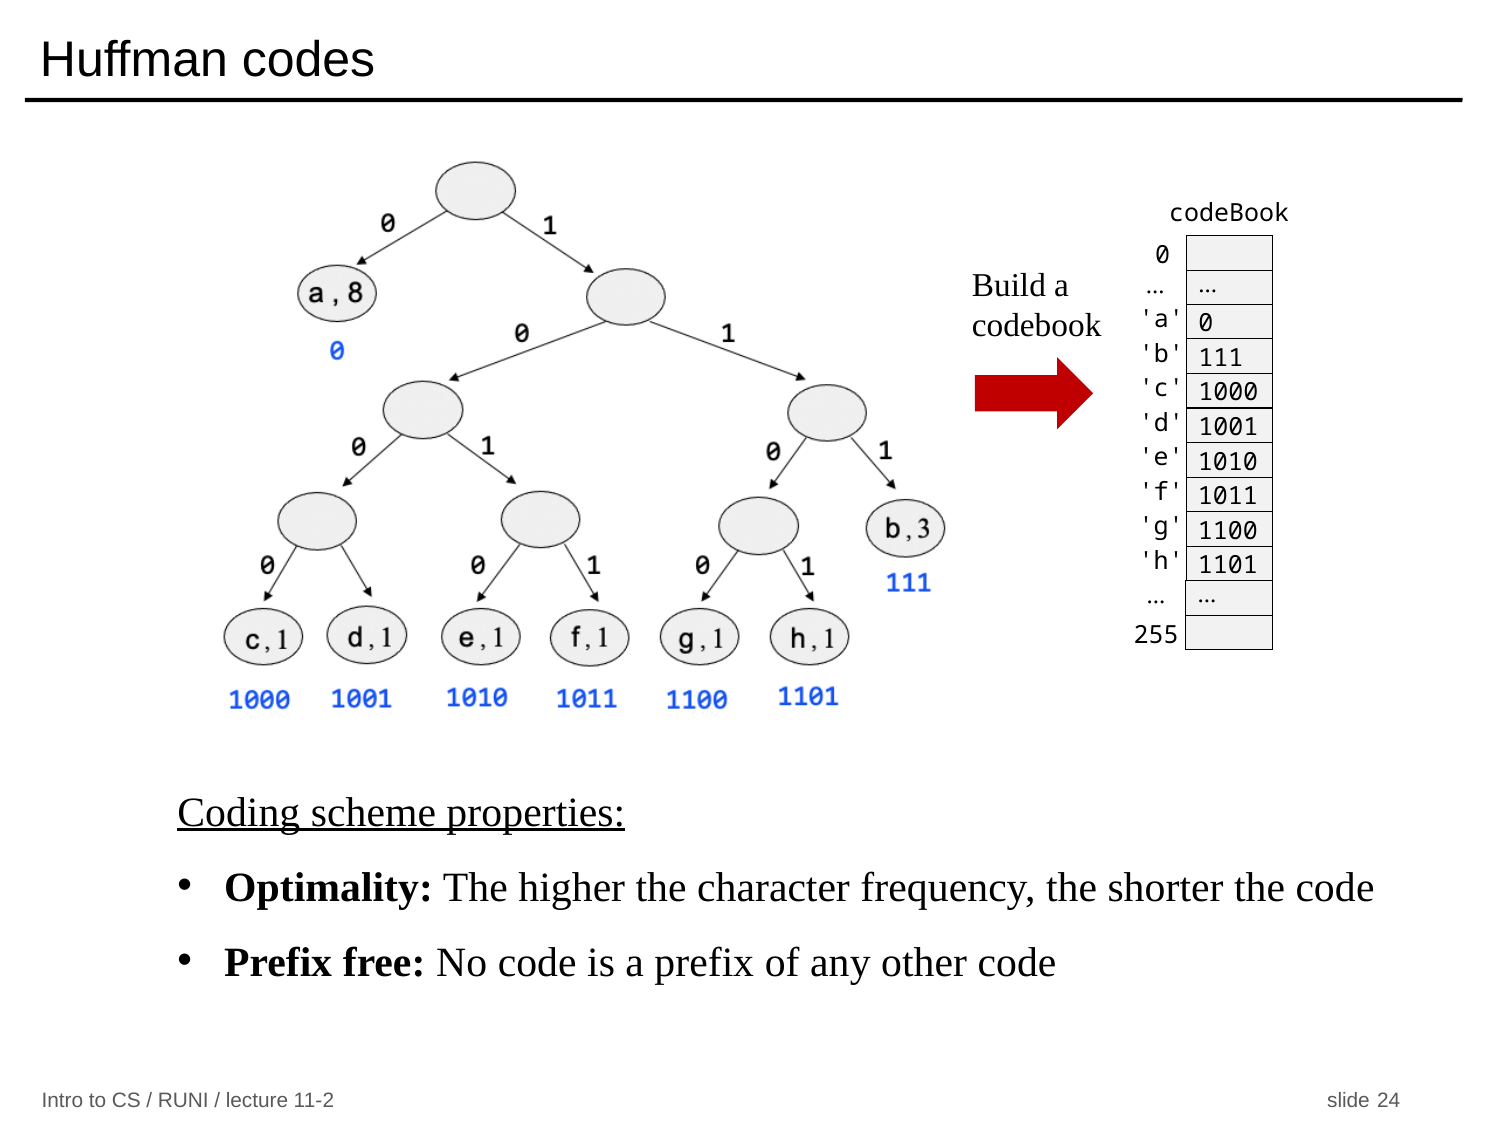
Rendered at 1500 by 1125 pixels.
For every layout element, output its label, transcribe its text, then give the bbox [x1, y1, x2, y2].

title Huffman codes [24, 12, 1463, 100]
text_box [956, 188, 1366, 657]
text_box Coding scheme properties: Optimality: The higher the character frequency, the shorter the code Prefix free: No code is a prefix of any other code [162, 777, 1418, 992]
picture [212, 157, 958, 724]
